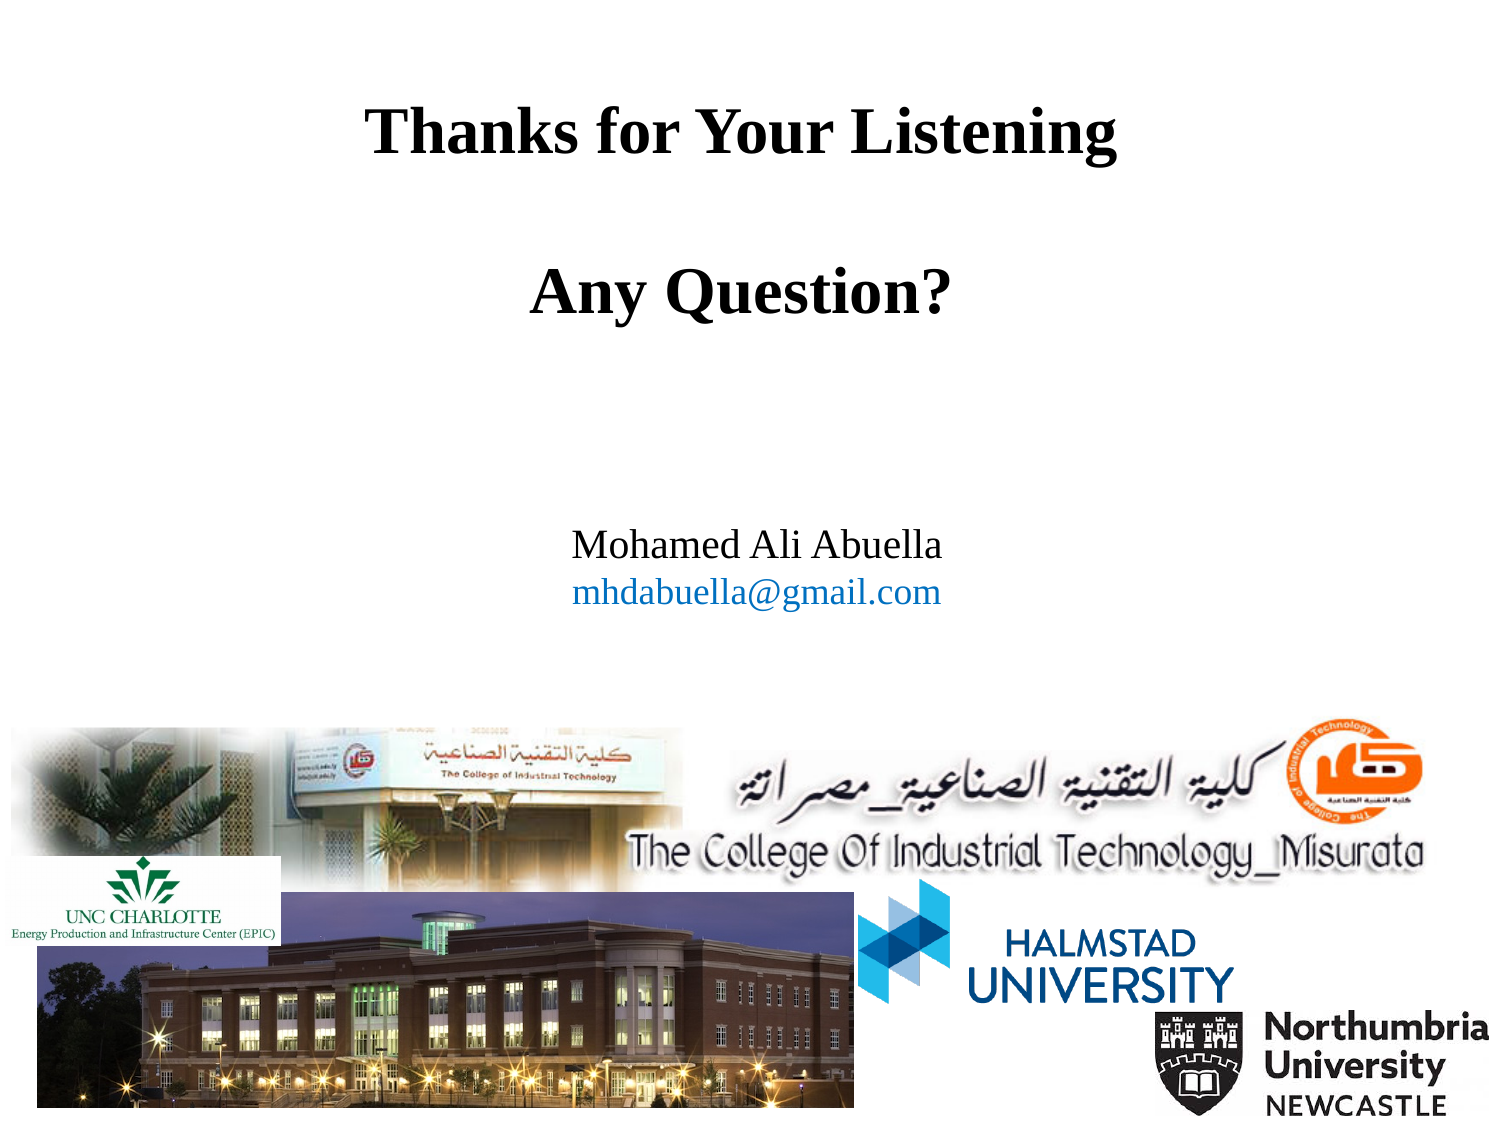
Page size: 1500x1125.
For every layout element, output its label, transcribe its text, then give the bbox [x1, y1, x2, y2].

picture [1155, 1010, 1489, 1116]
picture [5, 705, 1489, 1108]
text_box Mohamed Ali Abuella mhdabuella@gmail.com [556, 509, 958, 619]
text_box Thanks for Your Listening Any Question? [293, 0, 1207, 335]
